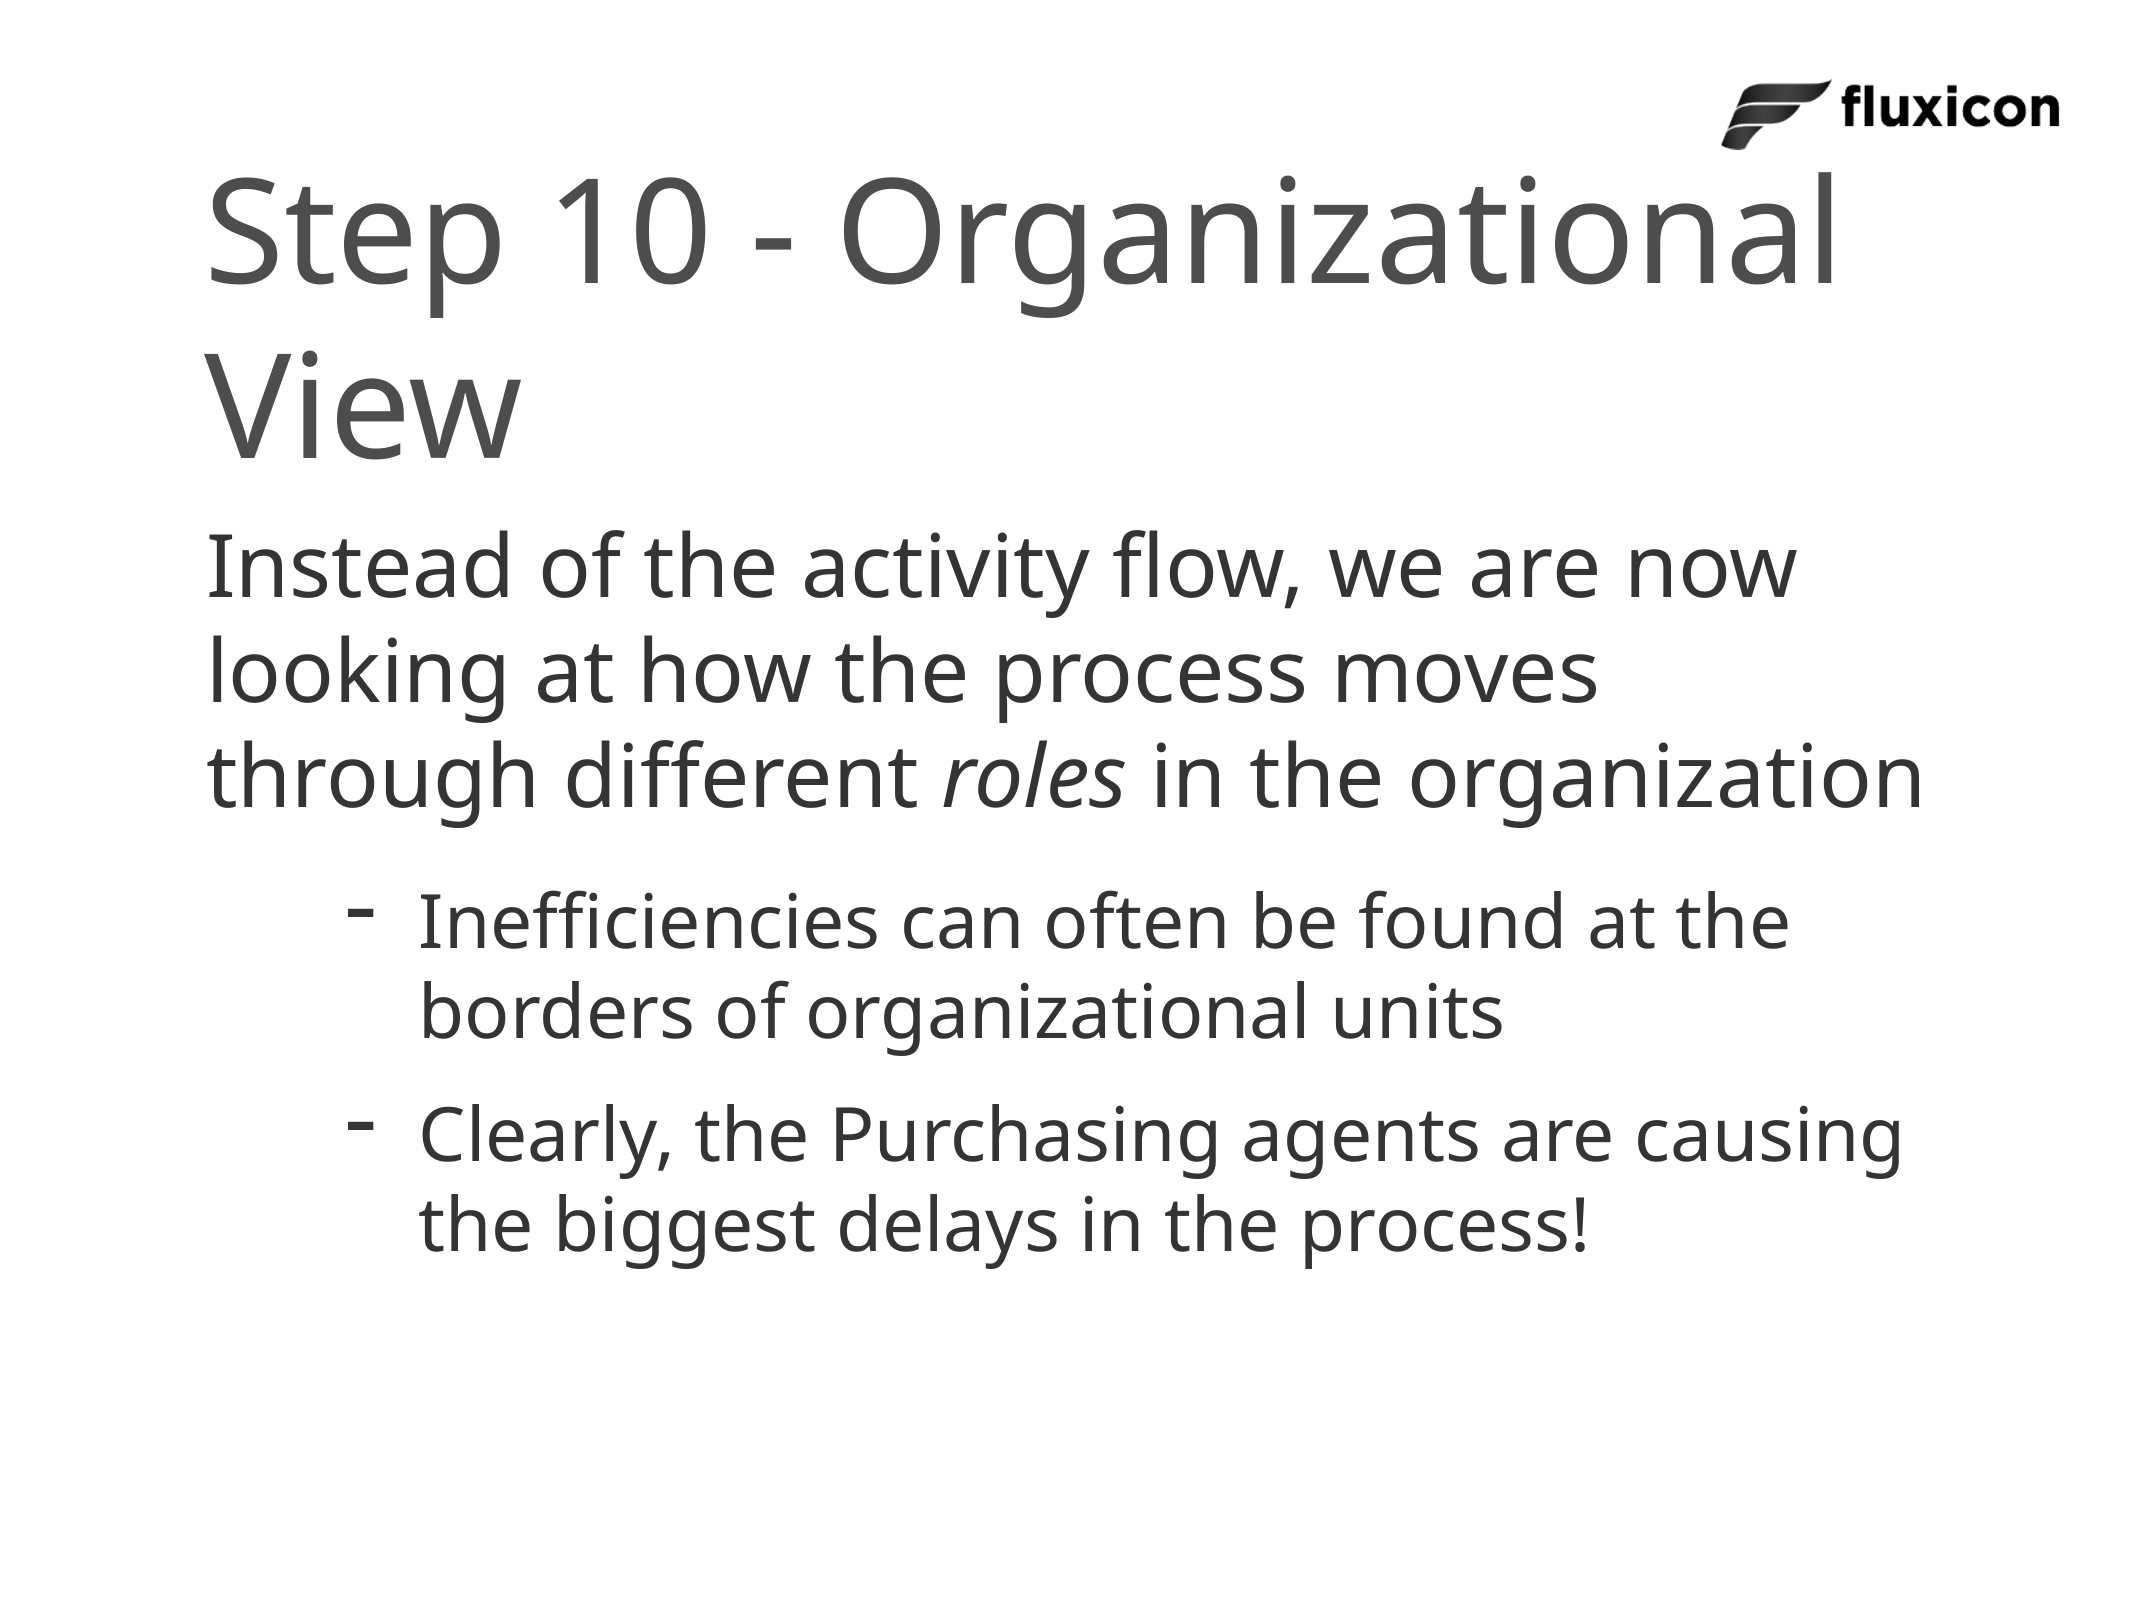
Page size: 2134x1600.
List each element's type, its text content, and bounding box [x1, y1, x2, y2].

list Instead of the activity flow, we are now looking at how the process moves through different roles in the organization Inefficiencies can often be found at the borders of organizational units Clearly, the Purchasing agents are causing the biggest delays in the process! [200, 504, 1963, 1542]
picture [1721, 78, 2063, 150]
title Step 10 - Organizational View [197, 208, 1980, 417]
